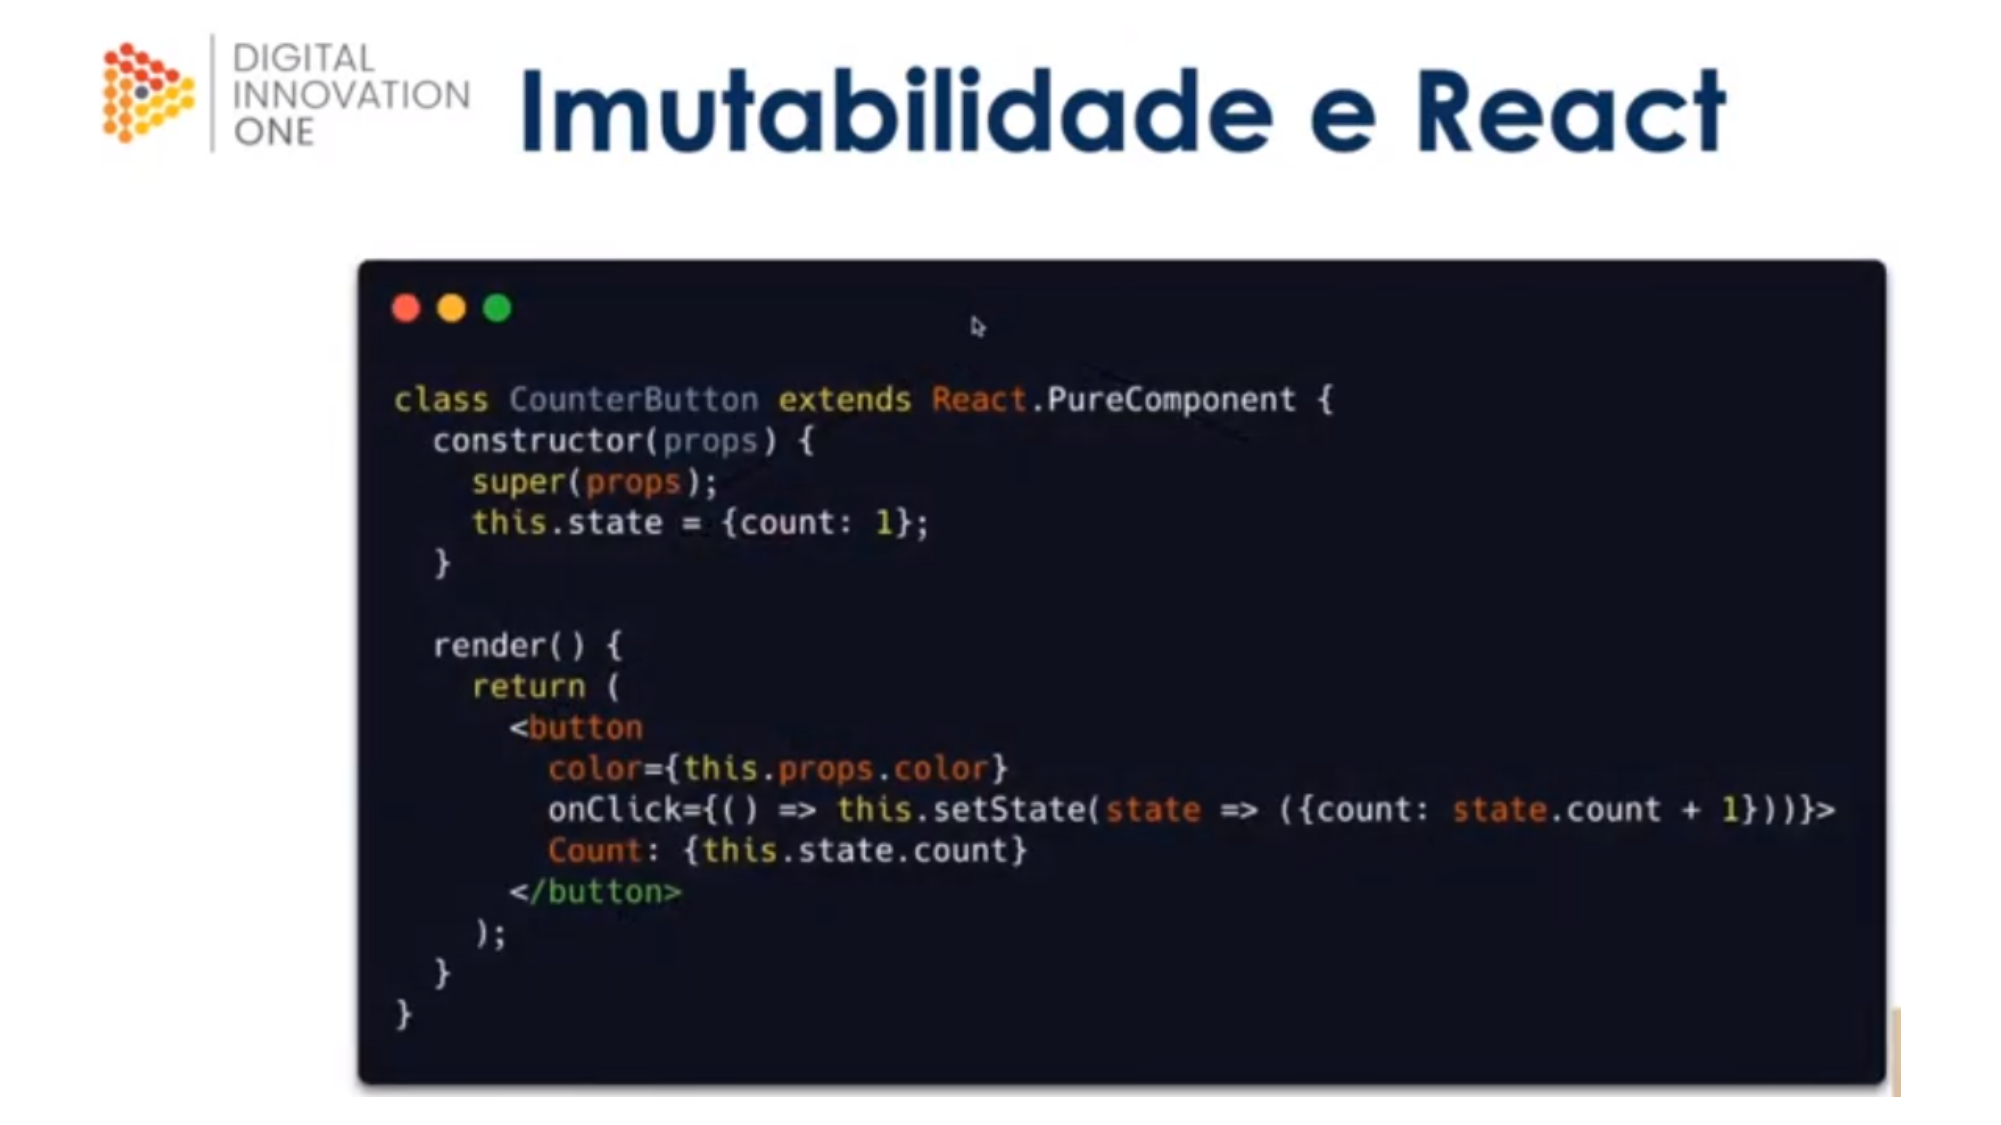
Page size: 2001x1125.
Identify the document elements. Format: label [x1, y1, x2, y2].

picture [99, 27, 1901, 1097]
